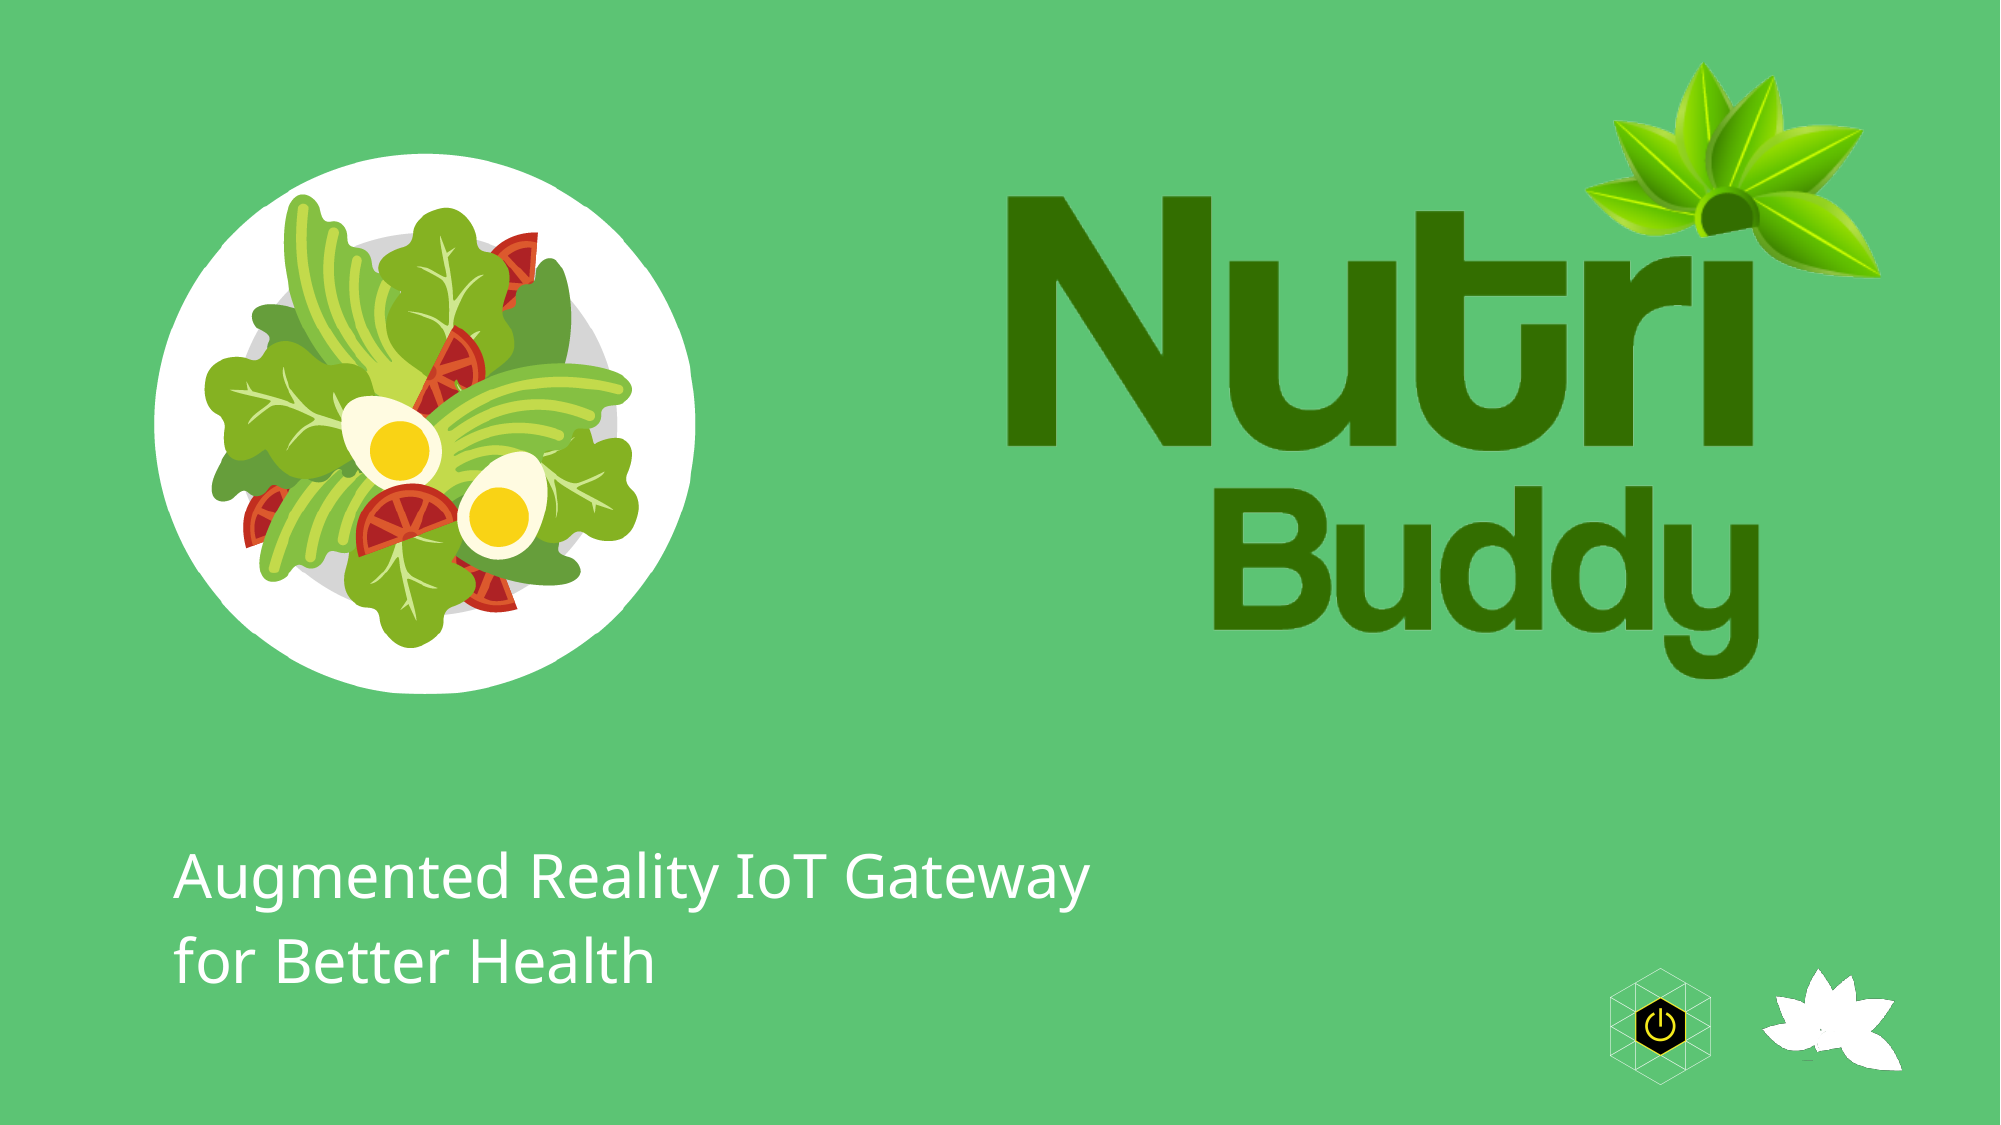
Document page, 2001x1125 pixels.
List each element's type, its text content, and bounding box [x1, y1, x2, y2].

picture [959, 62, 1882, 767]
picture [1762, 968, 1902, 1071]
subtitle Augmented Reality IoT Gateway for Better Health [158, 837, 1298, 1006]
picture [1610, 968, 1711, 1085]
picture [103, 136, 707, 694]
